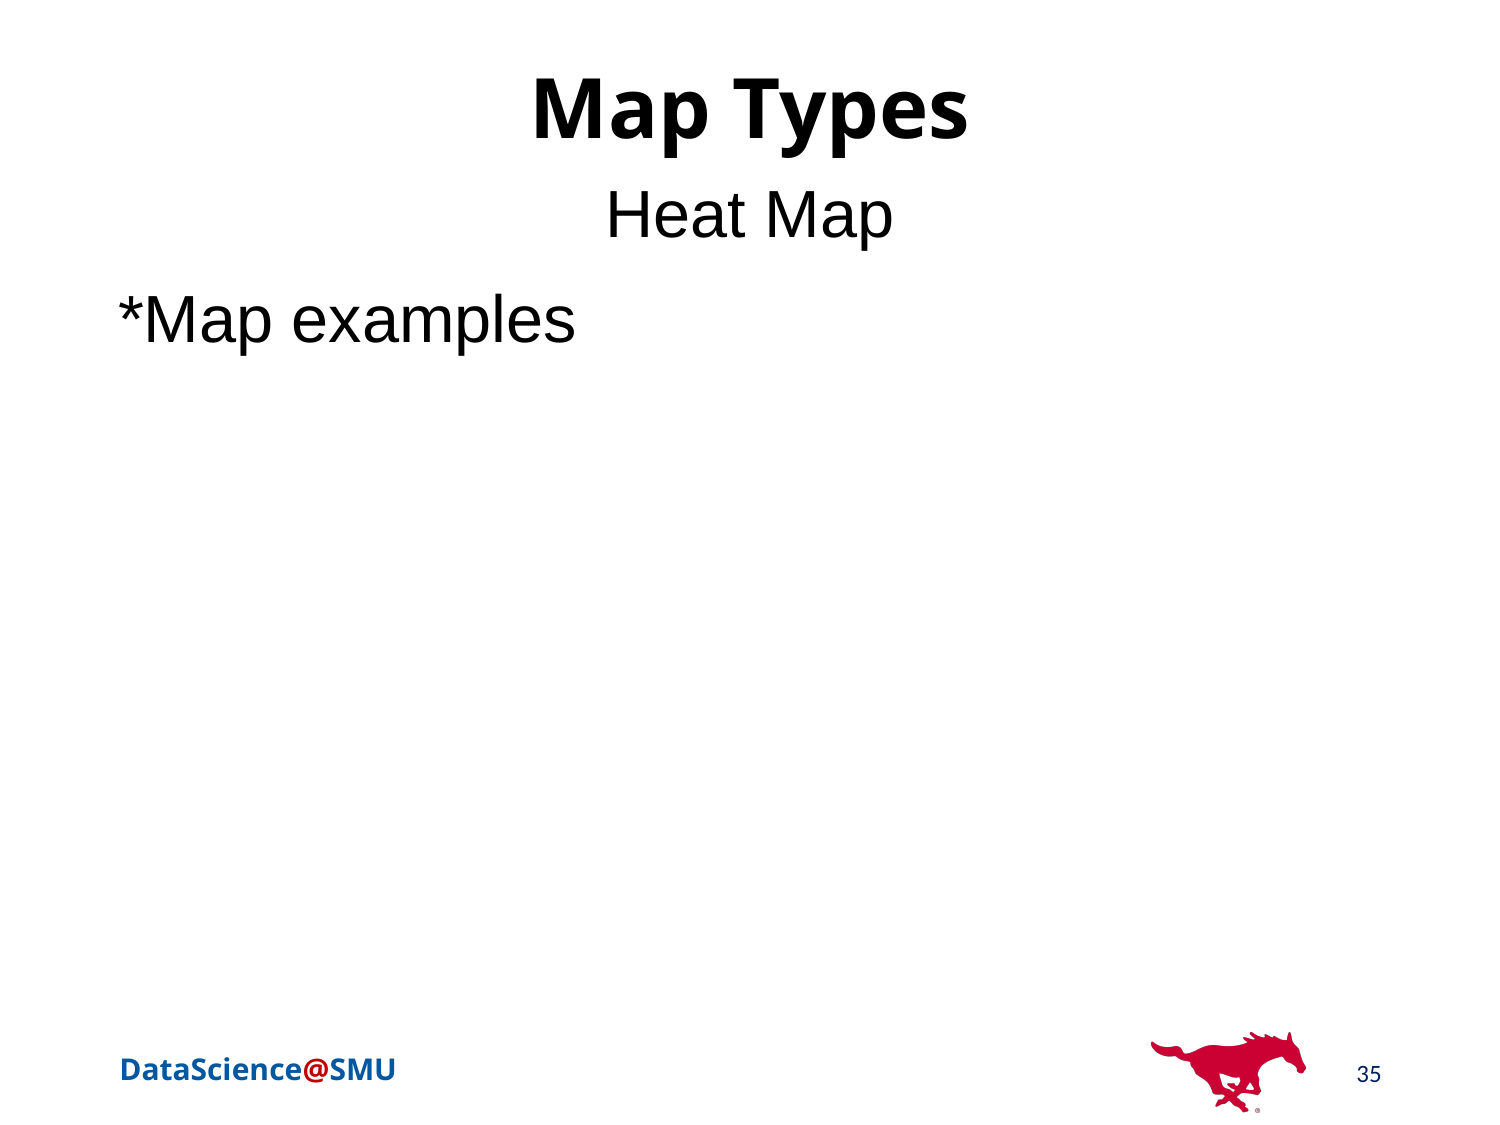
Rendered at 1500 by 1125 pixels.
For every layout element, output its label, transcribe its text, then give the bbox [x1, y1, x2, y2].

picture [1151, 1103, 1306, 1113]
slide_number 35 [1059, 1042, 1397, 1103]
title Map Types [103, 3, 1397, 171]
list *Map examples [103, 277, 1397, 991]
picture [1151, 1032, 1306, 1042]
text_box Heat Map [103, 171, 1397, 269]
